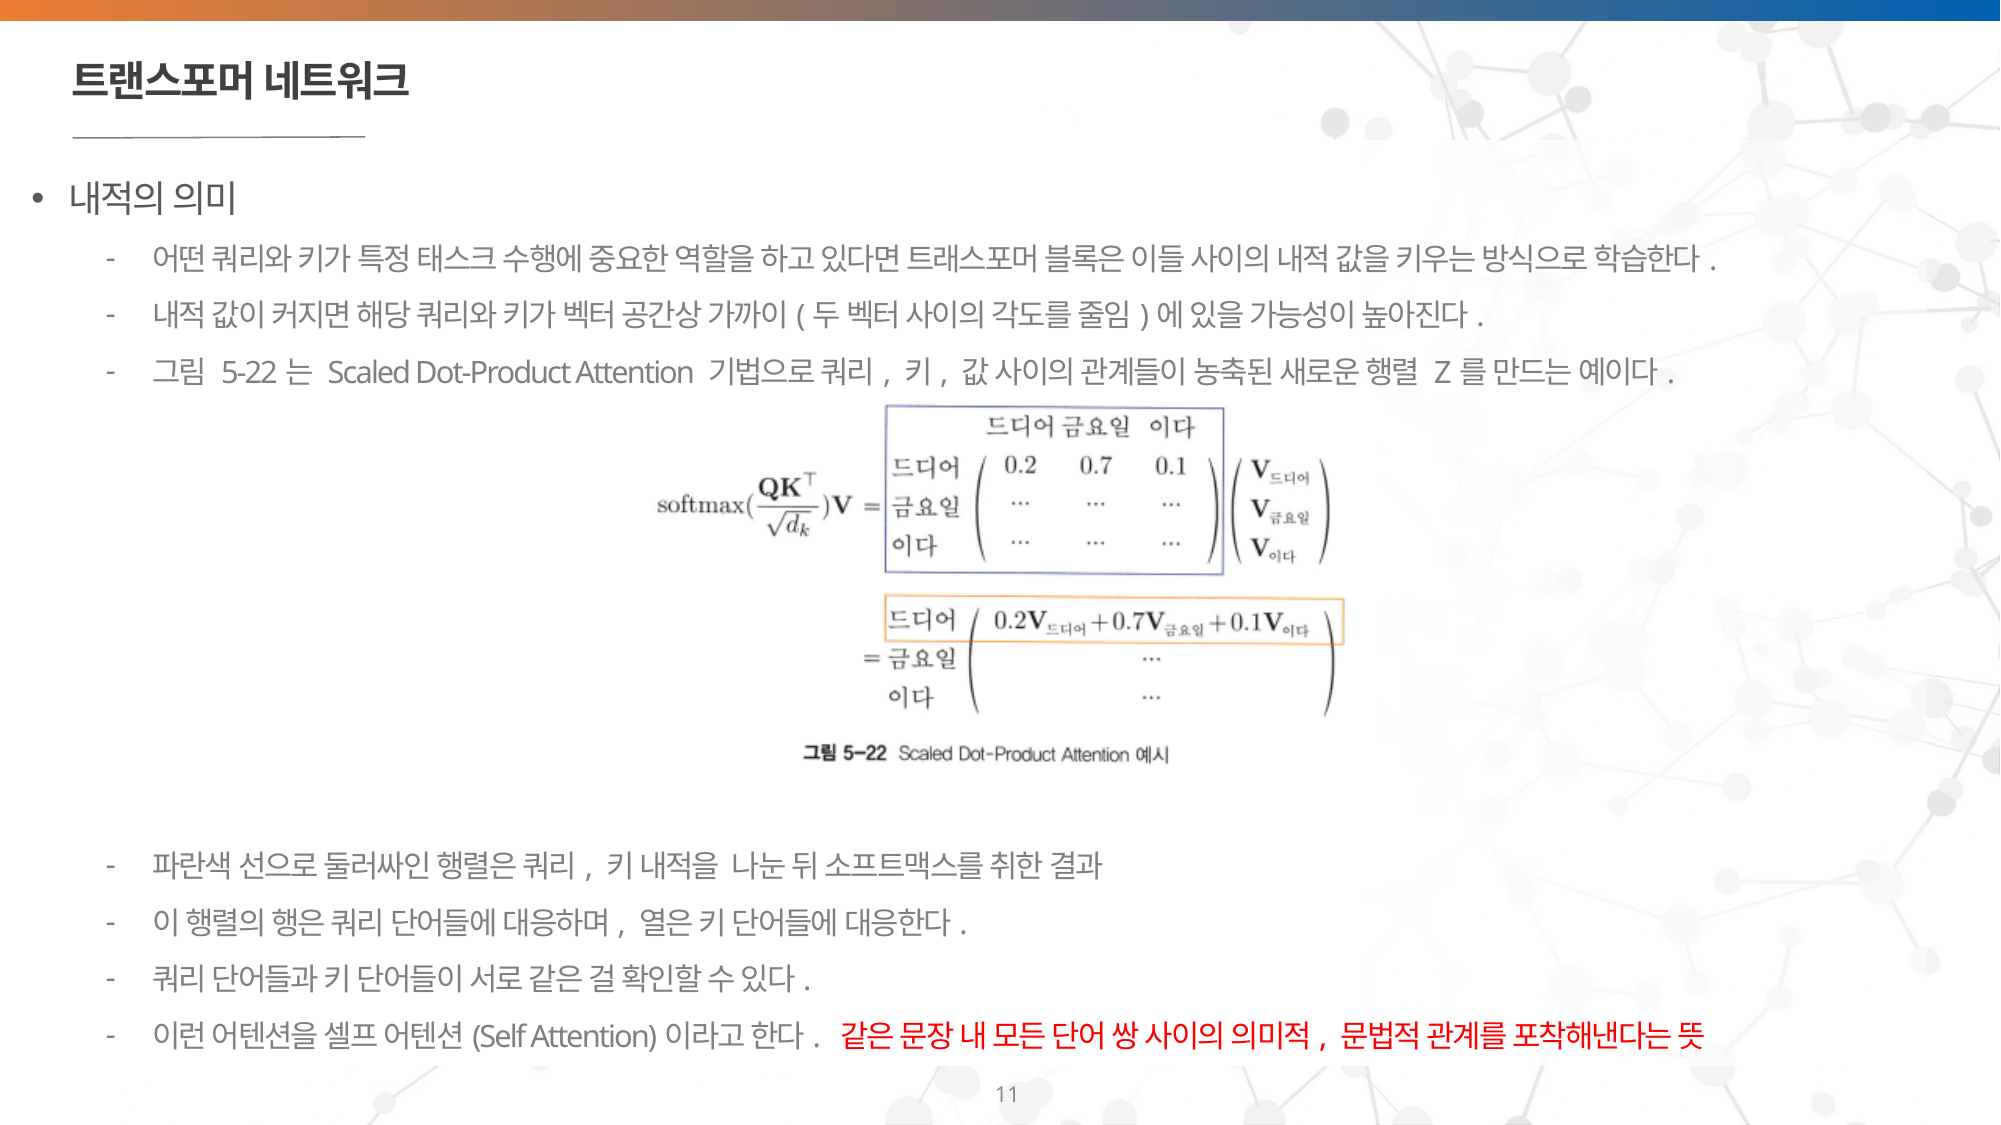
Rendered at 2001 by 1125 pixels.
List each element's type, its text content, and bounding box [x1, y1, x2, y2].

slide_number 11 [782, 1065, 1233, 1125]
title 트랜스포머 네트워크 [56, 49, 1162, 117]
picture [619, 392, 1381, 768]
